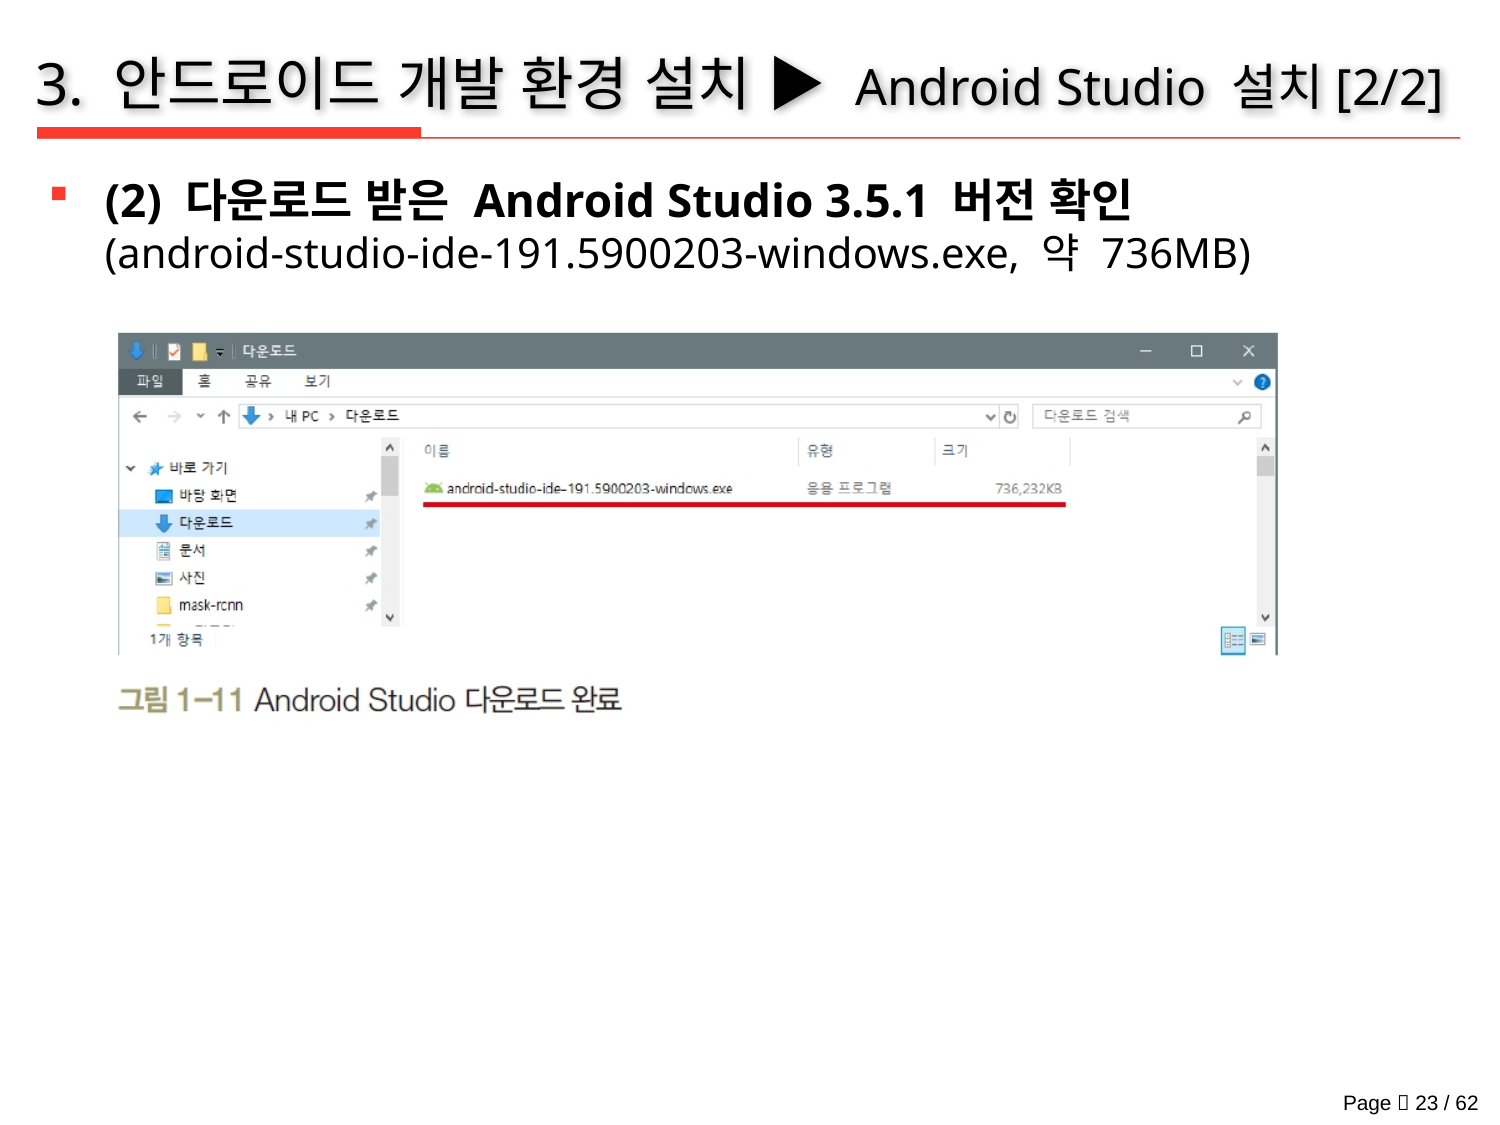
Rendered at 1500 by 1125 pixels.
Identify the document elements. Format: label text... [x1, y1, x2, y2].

title 3. 안드로이드 개발 환경 설치 ▶ Android Studio 설치[2/2] [35, 47, 1500, 142]
list (2) 다운로드 받은 Android Studio 3.5.1 버전 확인 (android-studio-ide-191.5900203-windows.exe, 약 736MB) [48, 171, 1448, 880]
picture [112, 328, 1283, 725]
